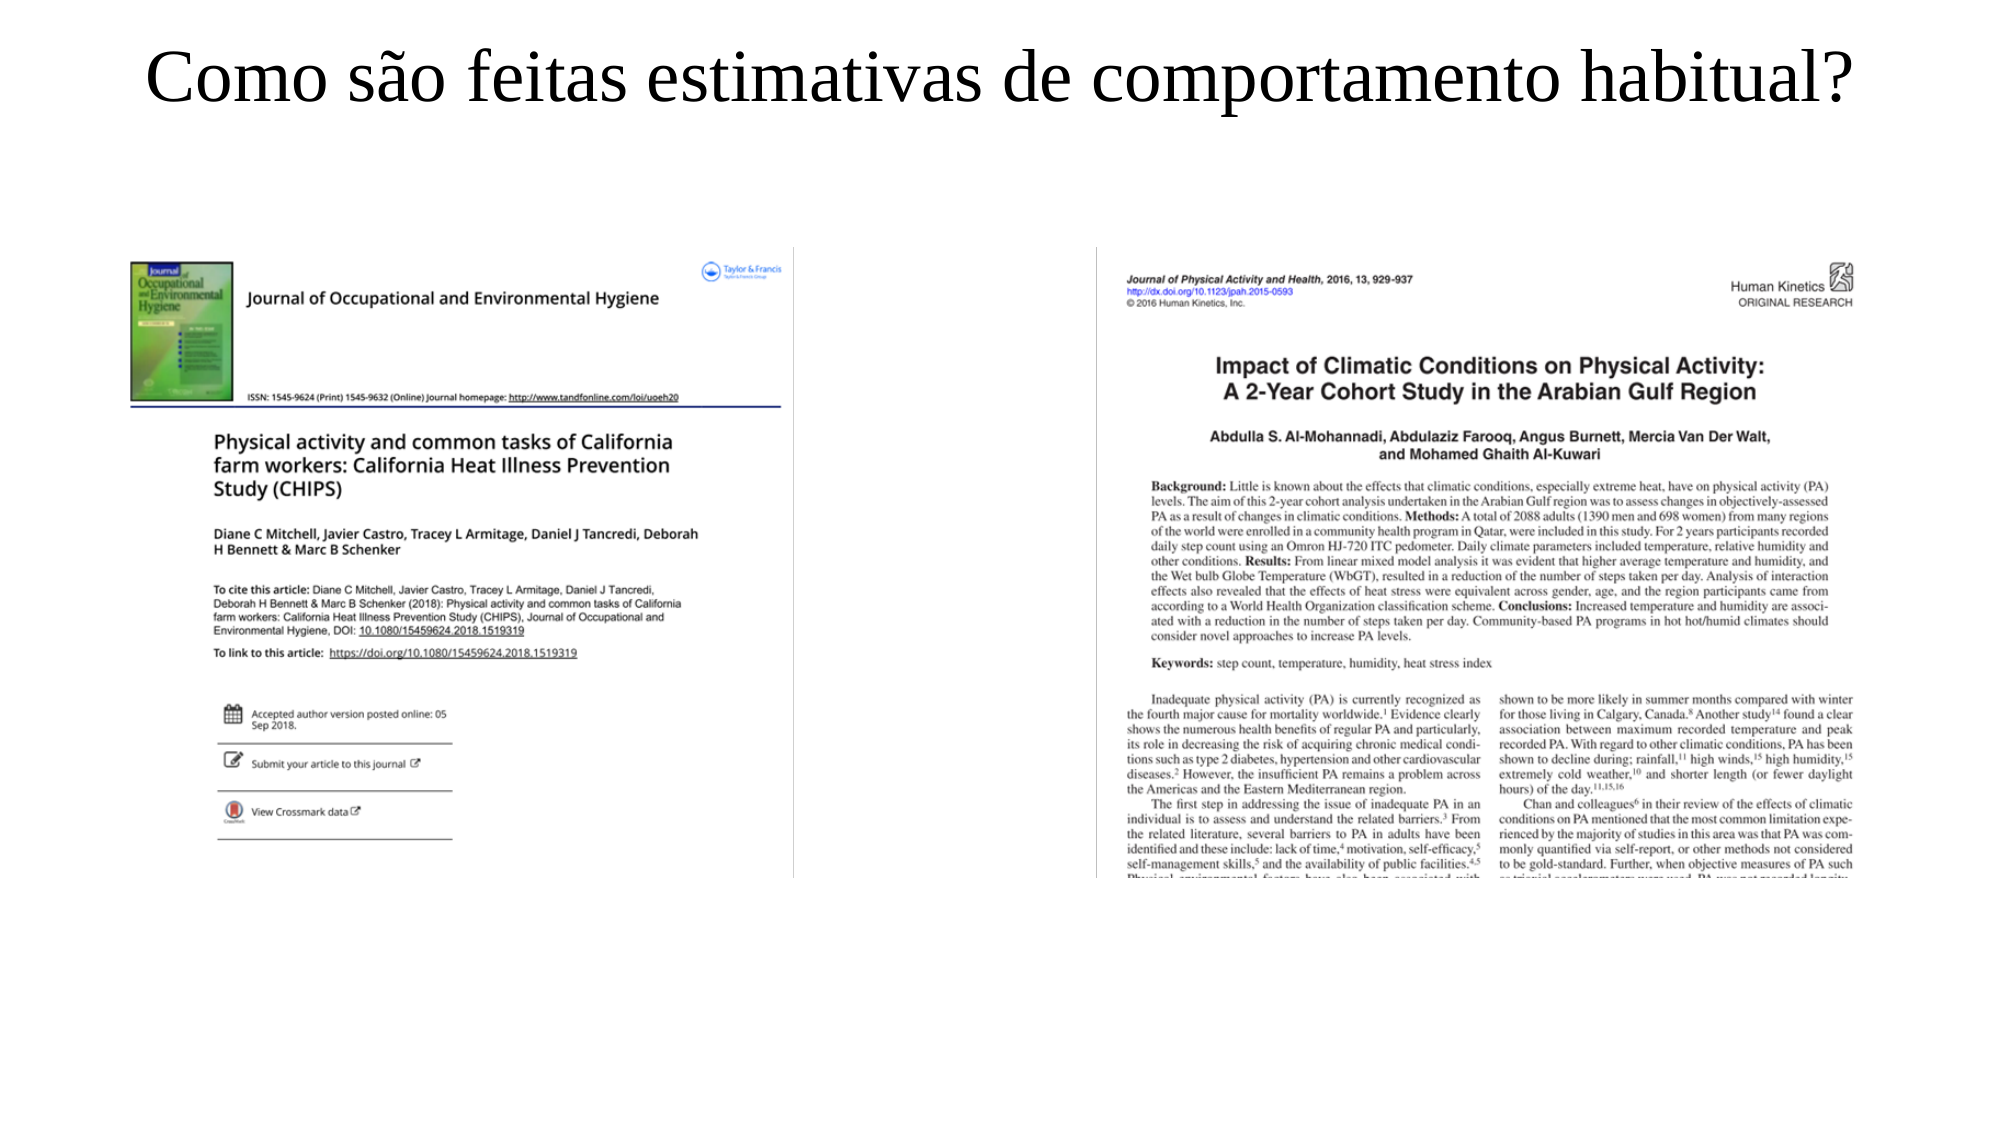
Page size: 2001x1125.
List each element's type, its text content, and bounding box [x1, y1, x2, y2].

text_box Como são feitas estimativas de comportamento habitual? [115, 32, 1886, 122]
picture [114, 247, 1886, 878]
